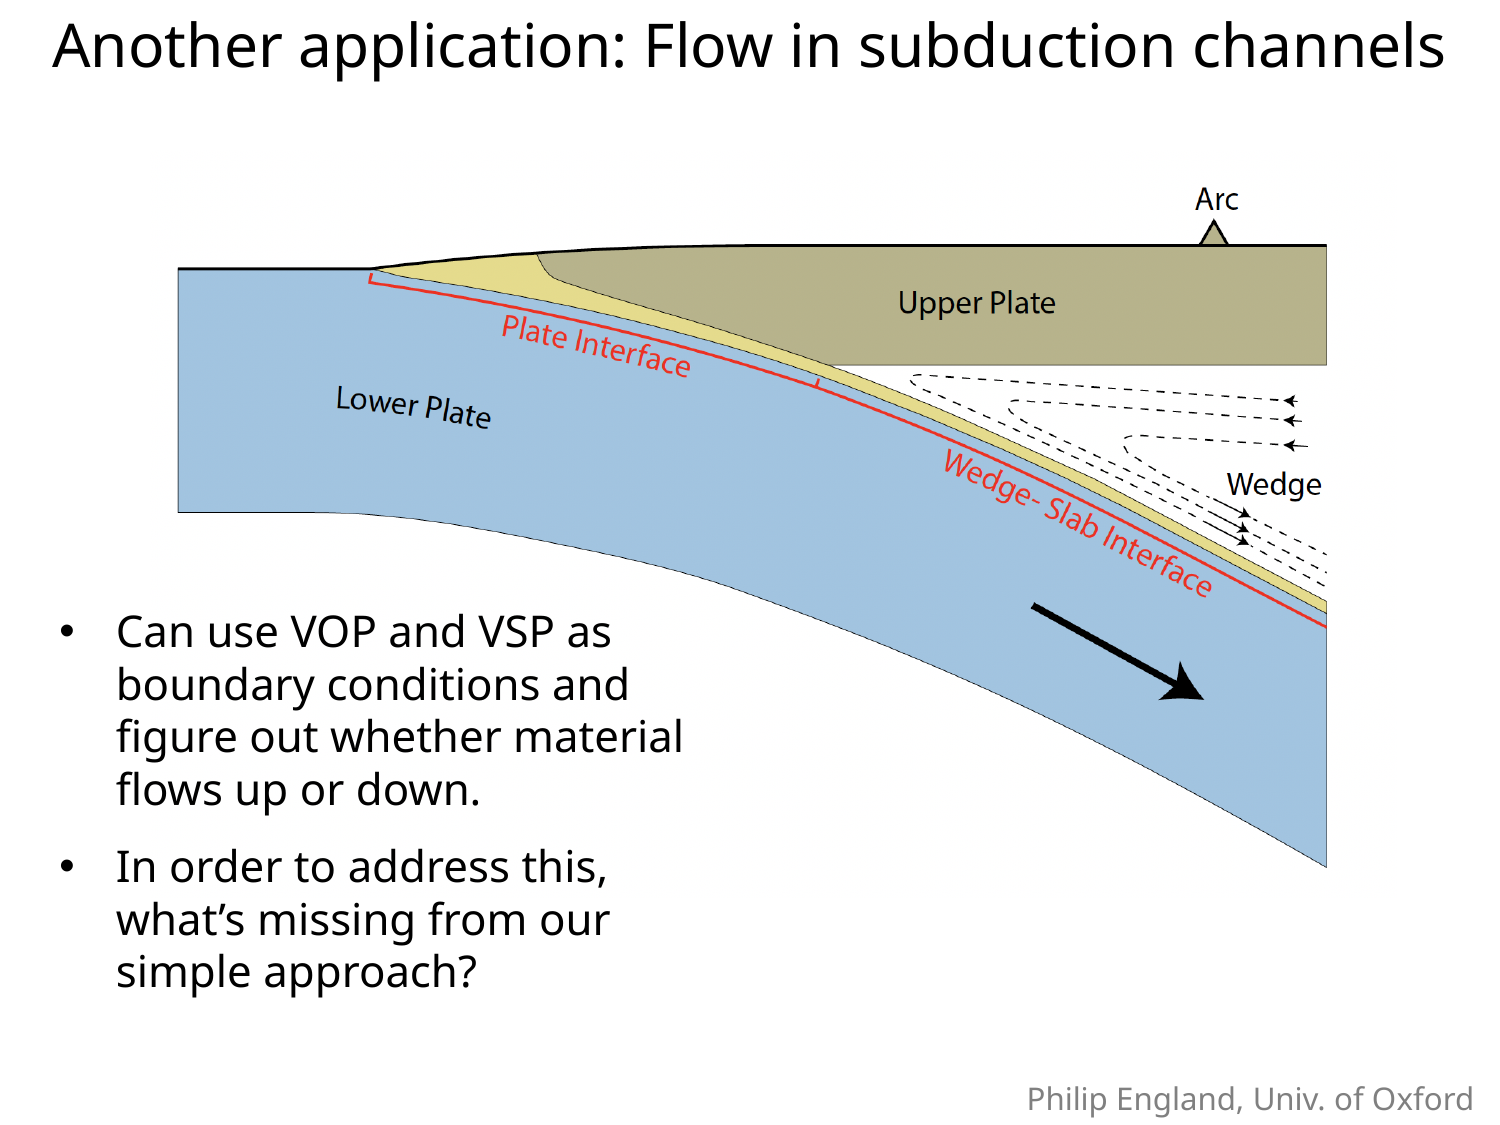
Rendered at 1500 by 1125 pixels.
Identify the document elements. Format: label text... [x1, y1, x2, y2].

picture [149, 150, 1397, 898]
text_box Philip England, Univ. of Oxford [1011, 1071, 1500, 1125]
text_box Can use VOP and VSP as boundary conditions and figure out whether material flows up or down. In order to address this, what’s missing from our simple approach? [44, 596, 763, 1004]
text_box Another application: Flow in subduction channels [0, 0, 1500, 88]
